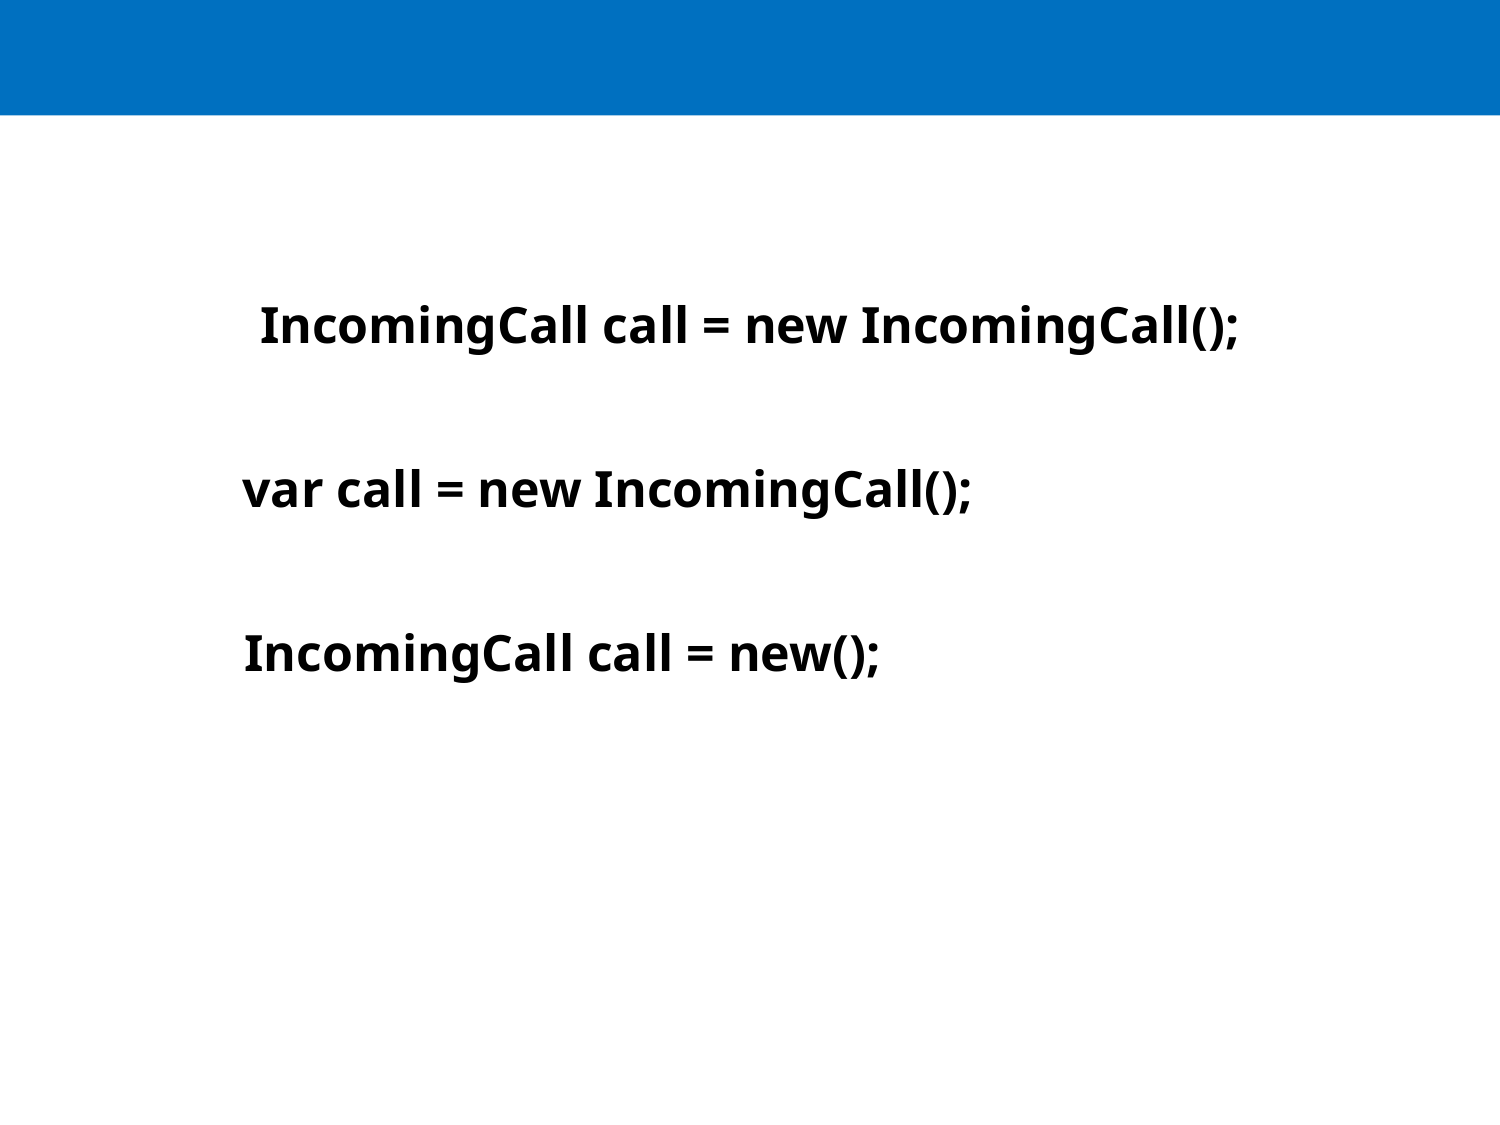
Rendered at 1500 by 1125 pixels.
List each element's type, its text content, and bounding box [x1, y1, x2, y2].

text_box var call = new IncomingCall(); [227, 450, 989, 525]
text_box IncomingCall call = new IncomingCall(); [245, 285, 1255, 361]
text_box IncomingCall call = new(); [229, 614, 896, 690]
